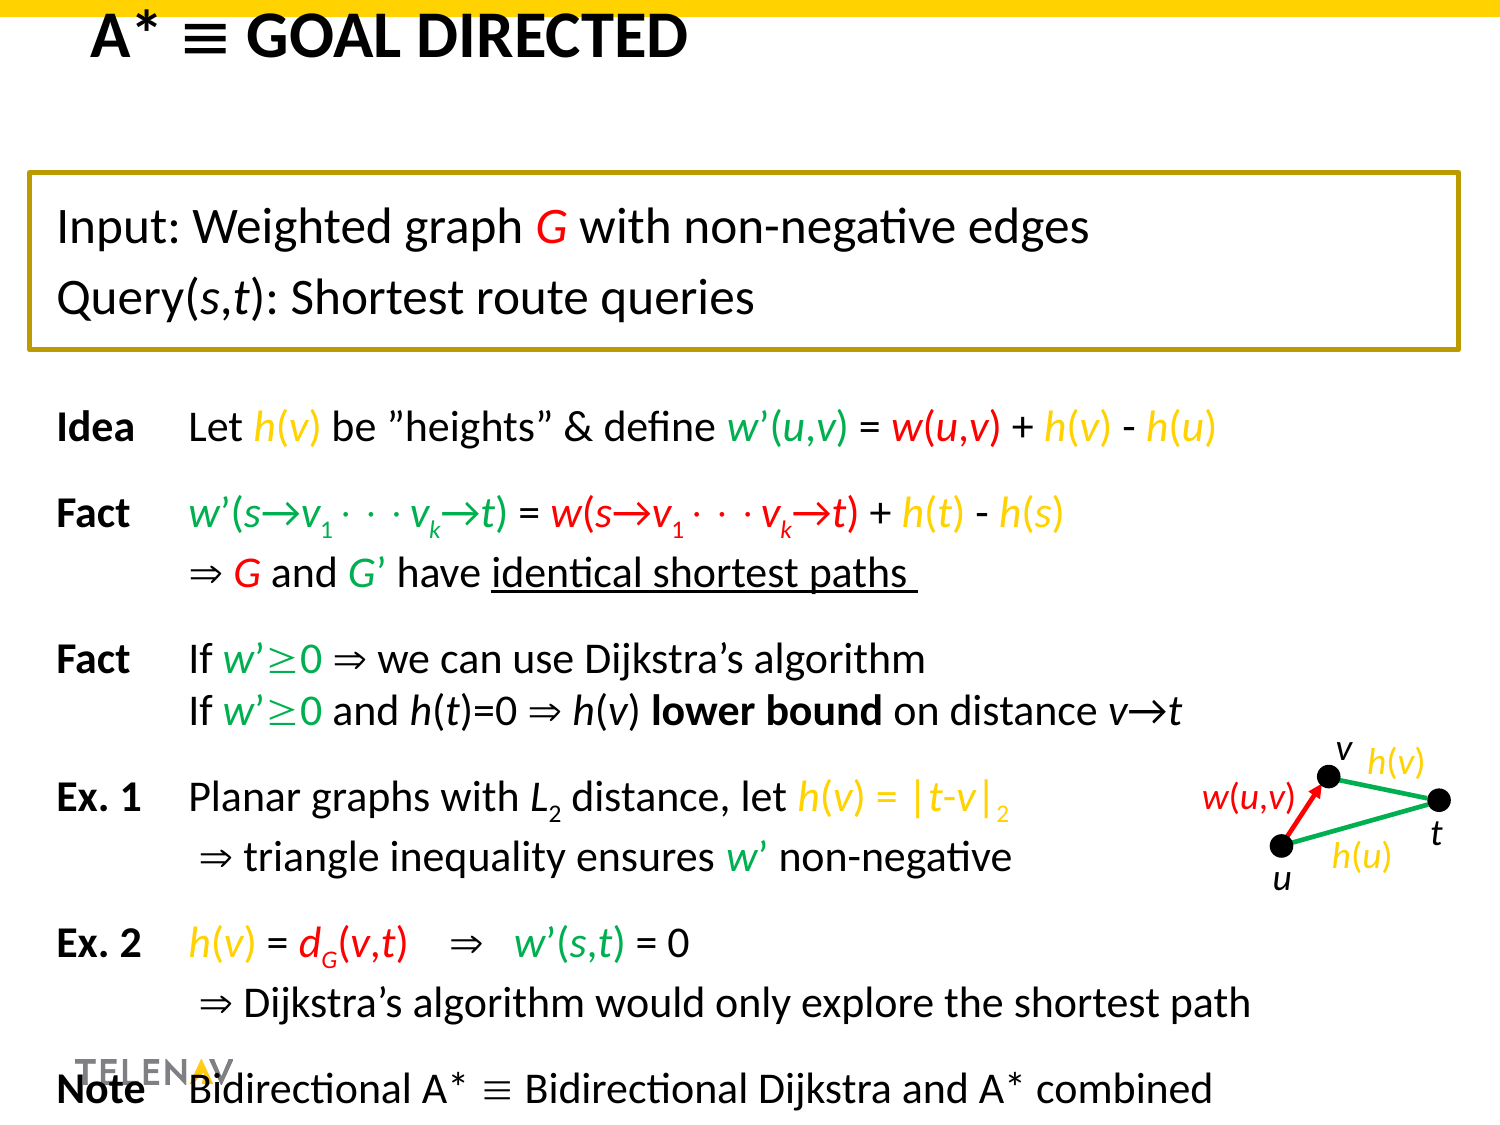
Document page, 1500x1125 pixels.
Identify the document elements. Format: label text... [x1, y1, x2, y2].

title A*  Goal directed [75, 0, 1425, 171]
text_box [27, 171, 1461, 352]
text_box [1186, 715, 1460, 907]
list Input: Weighted graph G with non-negative edges Query(s,t): Shortest route queries Idea Let h(v) be ”heights” & define w’(u,v) = w(u,v) + h(v) - h(u) Fact w’(s→v1vk→t) = w(s→v1vk→t) + h(t) - h(s)  G and G’ have identical shortest paths Fact If w’0  we can use Dijkstra’s algorithm If w’0 and h(t)=0  h(v) lower bound on distance v→t Ex. 1 Planar graphs with L2 distance, let h(v) = |t-v|2  triangle inequality ensures w’ non-negative Ex. 2 h(v) = dG(v,t)  w’(s,t) = 0  Dijkstra’s algorithm would only explore the shortest path Note Bidirectional A*  Bidirectional Dijkstra and A* combined [41, 184, 1495, 1125]
